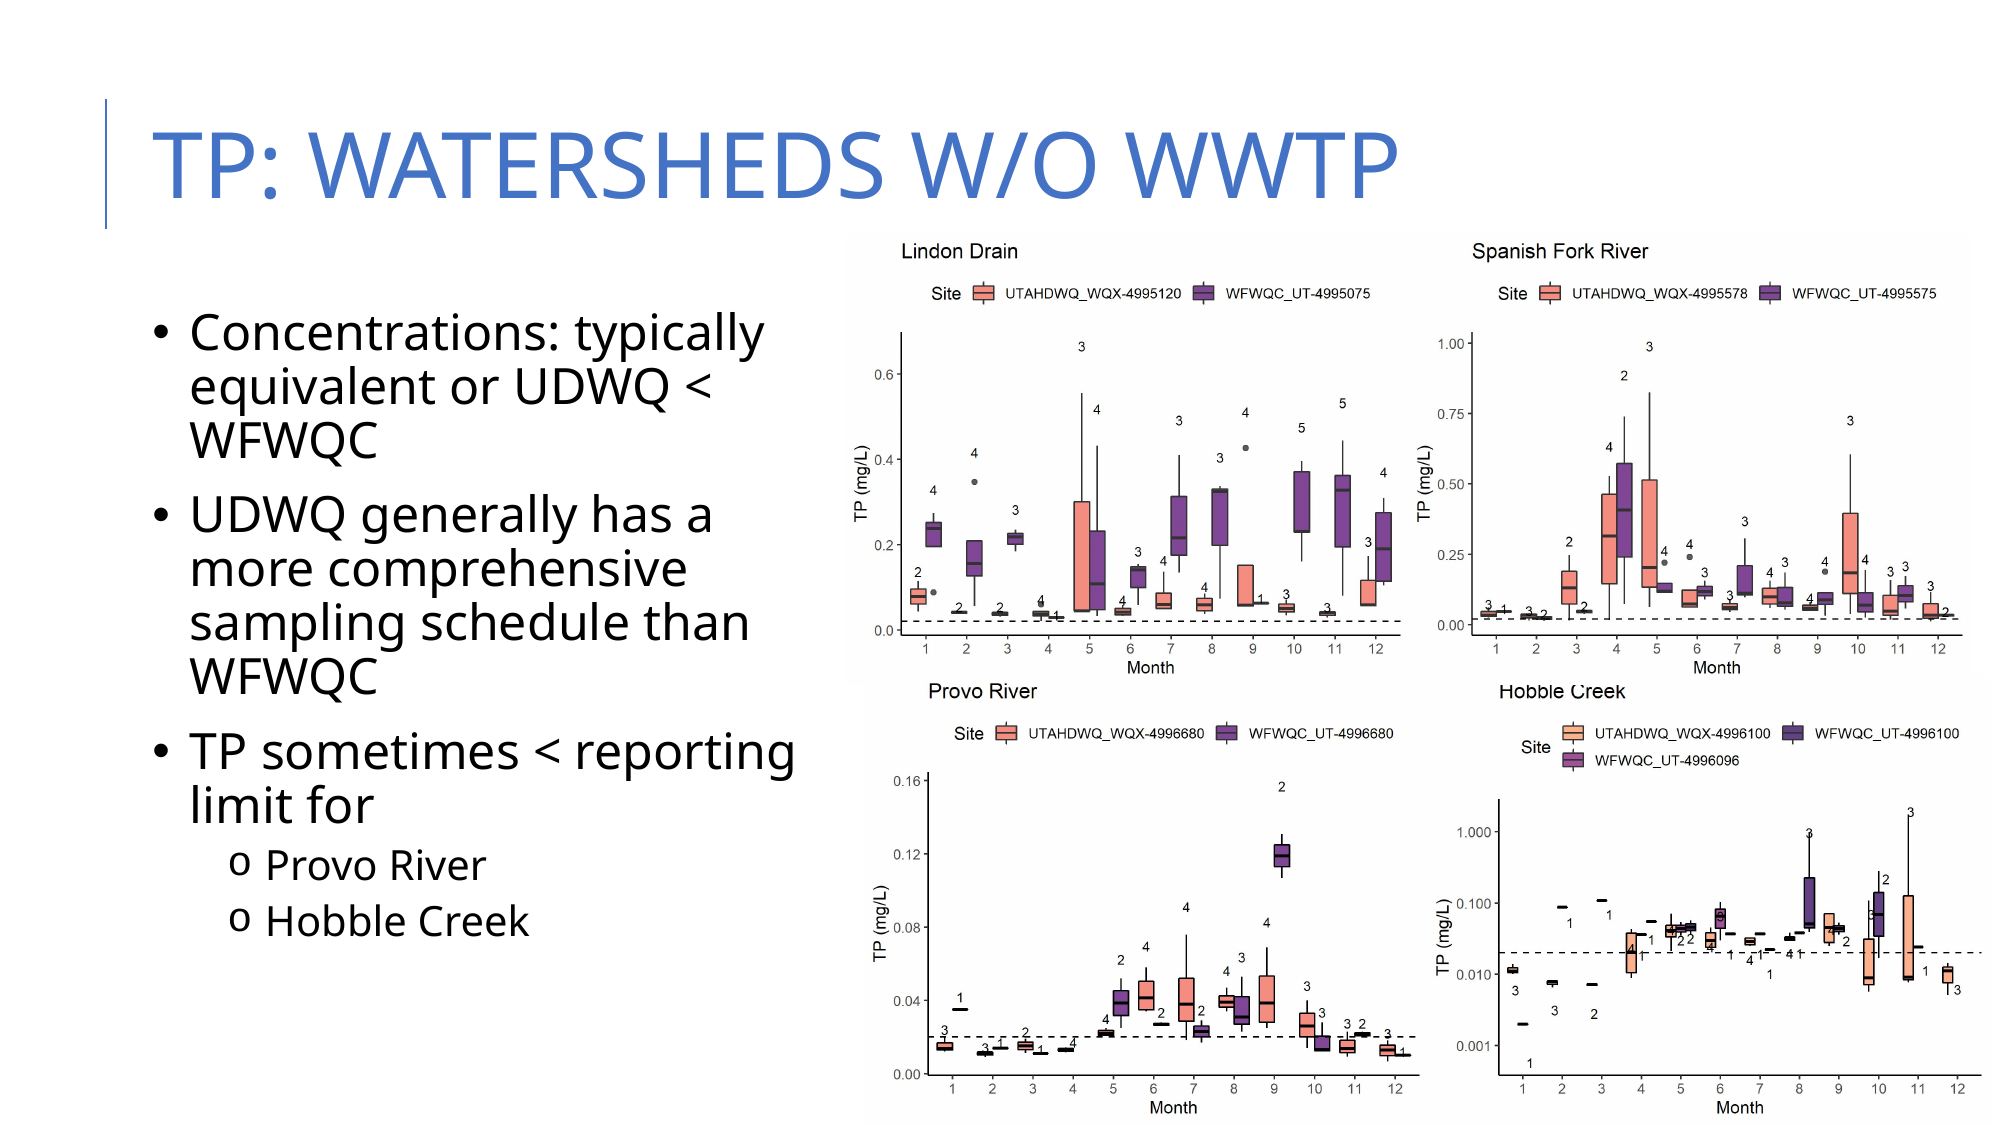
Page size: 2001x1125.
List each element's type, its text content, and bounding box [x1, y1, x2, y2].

title TP: WATERSHEDS W/O WWTP [137, 59, 1863, 278]
text_box Concentrations: typically equivalent or UDWQ < WFWQC UDWQ generally has a more comprehensive sampling schedule than WFWQC TP sometimes < reporting limit for Provo River Hobble Creek [137, 299, 864, 1014]
picture [845, 234, 1990, 1125]
